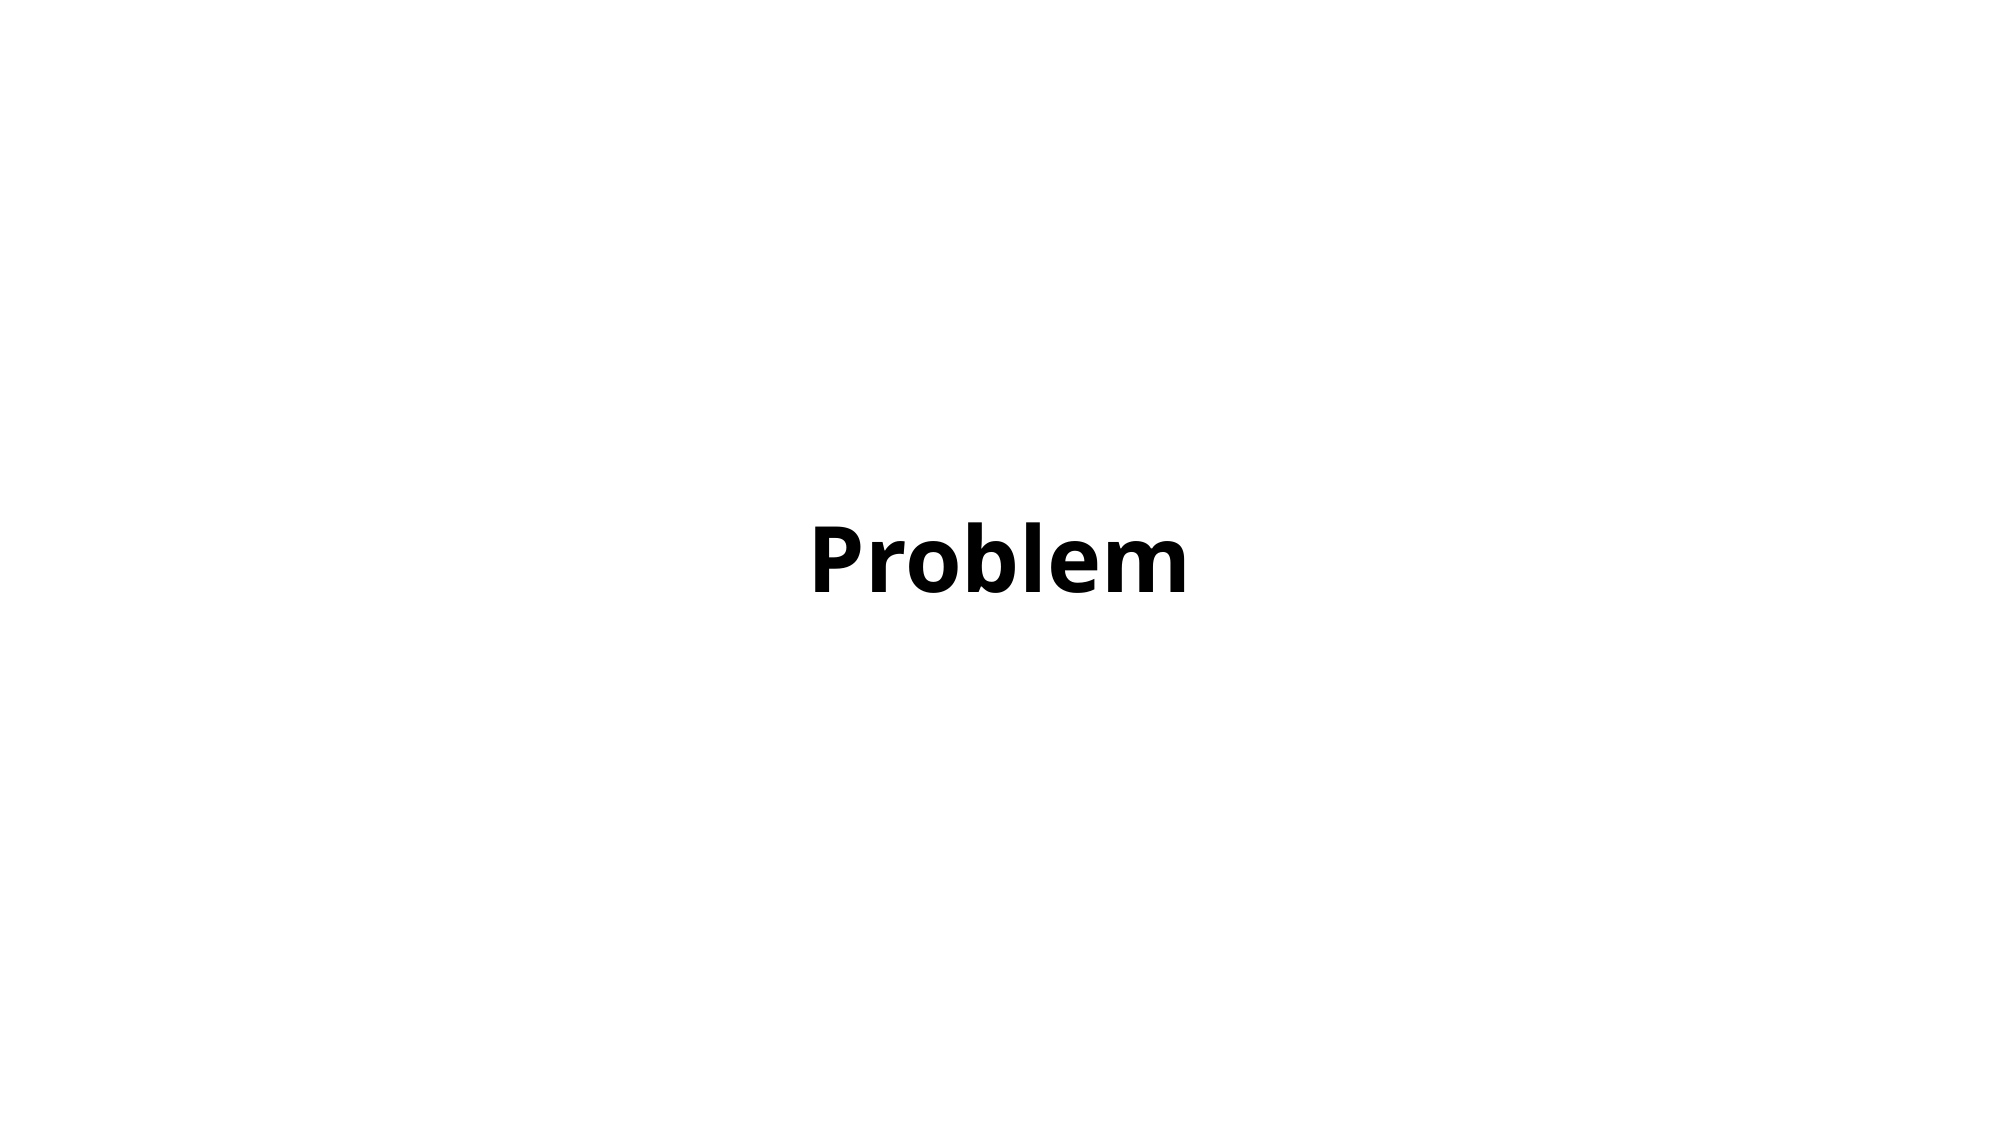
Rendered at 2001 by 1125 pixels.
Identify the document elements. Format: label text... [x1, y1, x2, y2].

title Problem [137, 453, 1863, 672]
